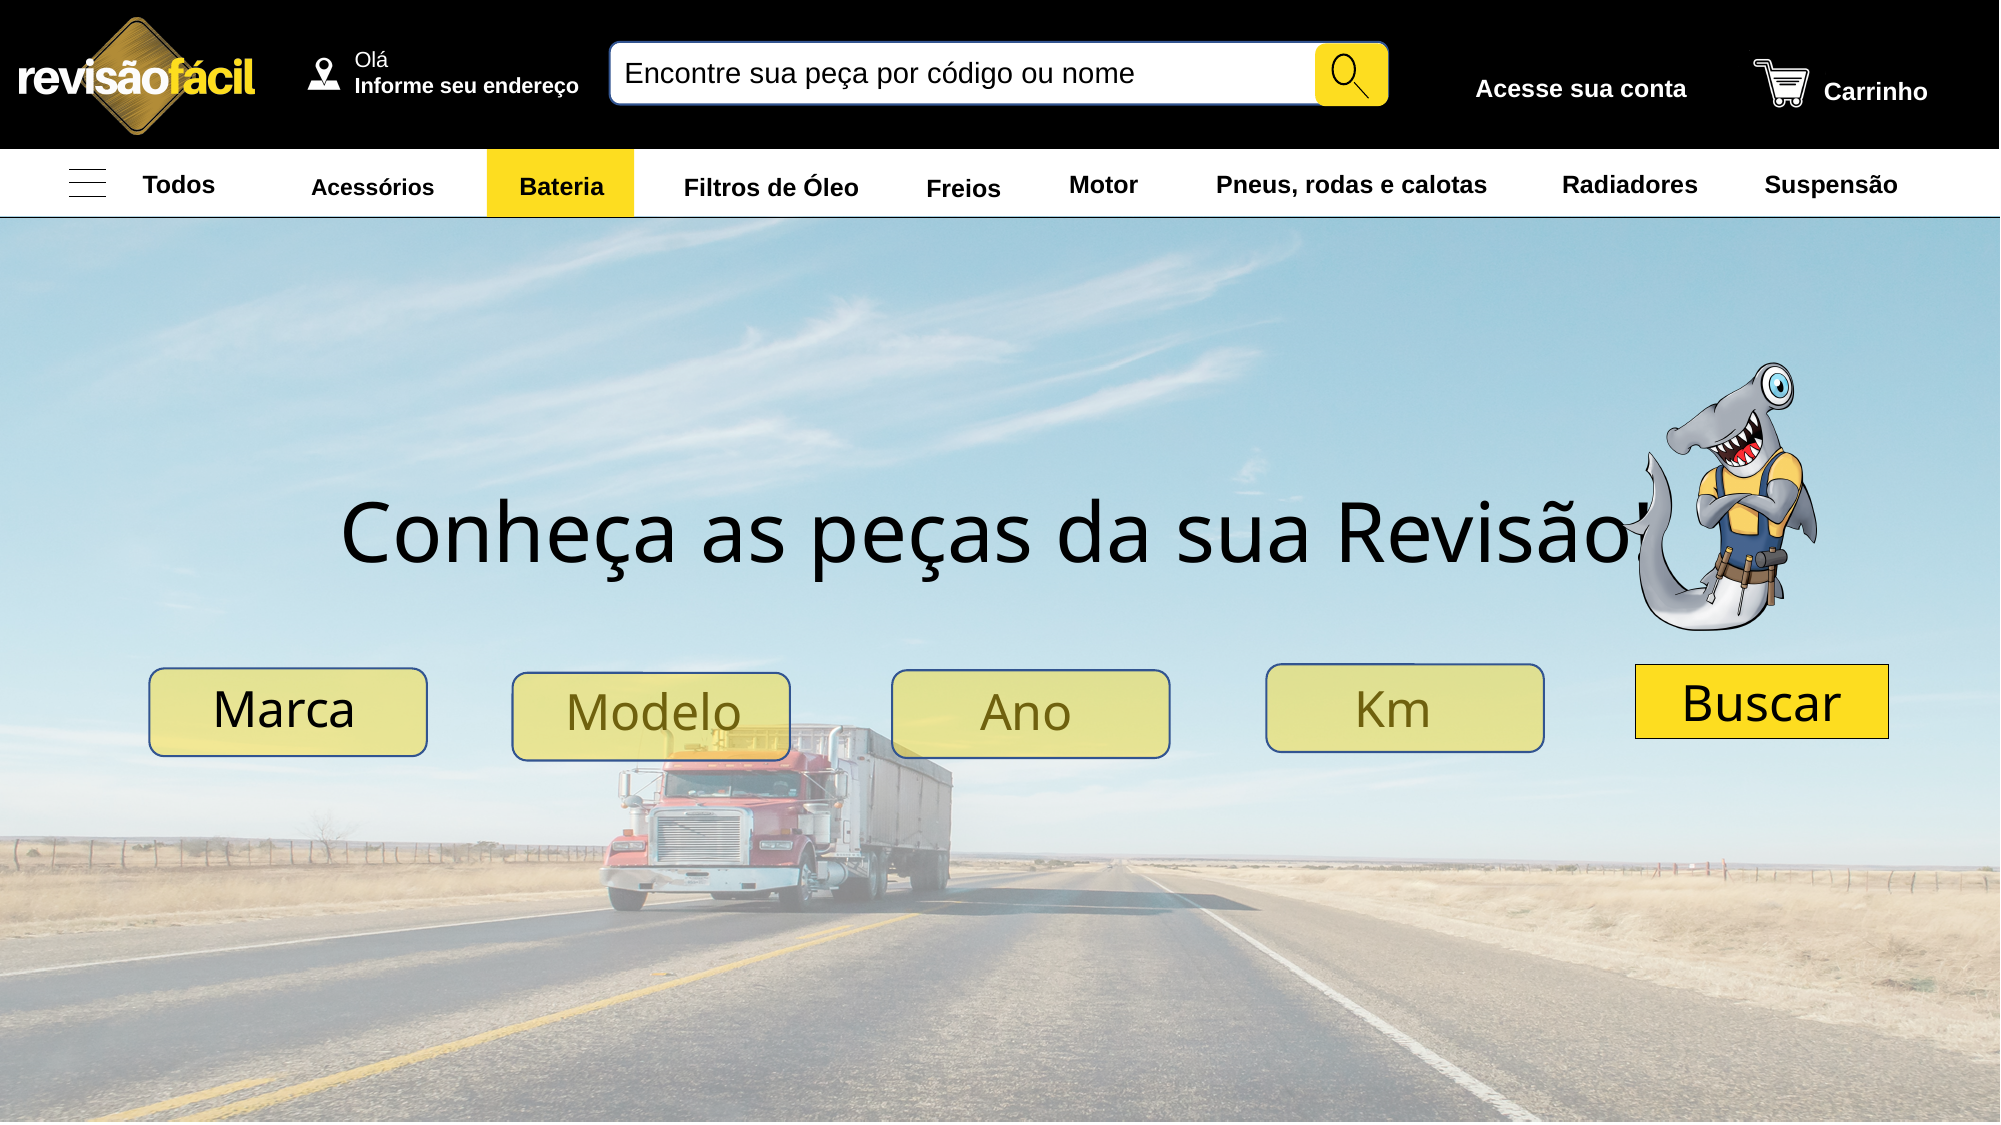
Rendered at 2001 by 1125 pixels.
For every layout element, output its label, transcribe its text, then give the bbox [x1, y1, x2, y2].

text_box Radiadores [1546, 160, 1715, 206]
text_box Encontre sua peça por código ou nome [609, 47, 1370, 98]
text_box Carrinho [1828, 68, 1947, 113]
text_box Freios [909, 165, 1019, 211]
picture [1736, 37, 1828, 126]
text_box Suspensão [1745, 161, 1918, 206]
picture [0, 218, 2000, 1123]
text_box [609, 40, 1389, 49]
text_box [0, 0, 1999, 149]
text_box [608, 49, 1319, 106]
text_box Filtros de Óleo [667, 164, 876, 216]
text_box Olá Informe seu endereço [339, 38, 637, 106]
text_box Bateria [486, 163, 637, 216]
text_box [486, 149, 635, 163]
text_box Acesse sua conta [1448, 65, 1715, 111]
text_box [1314, 42, 1390, 108]
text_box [1332, 54, 1369, 99]
text_box Motor [1049, 161, 1159, 206]
text_box Pneus, rodas e calotas [1189, 160, 1516, 206]
picture [306, 56, 342, 92]
text_box Acessórios [289, 165, 457, 216]
picture [19, 17, 255, 135]
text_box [68, 169, 106, 197]
text_box Todos [120, 161, 238, 206]
